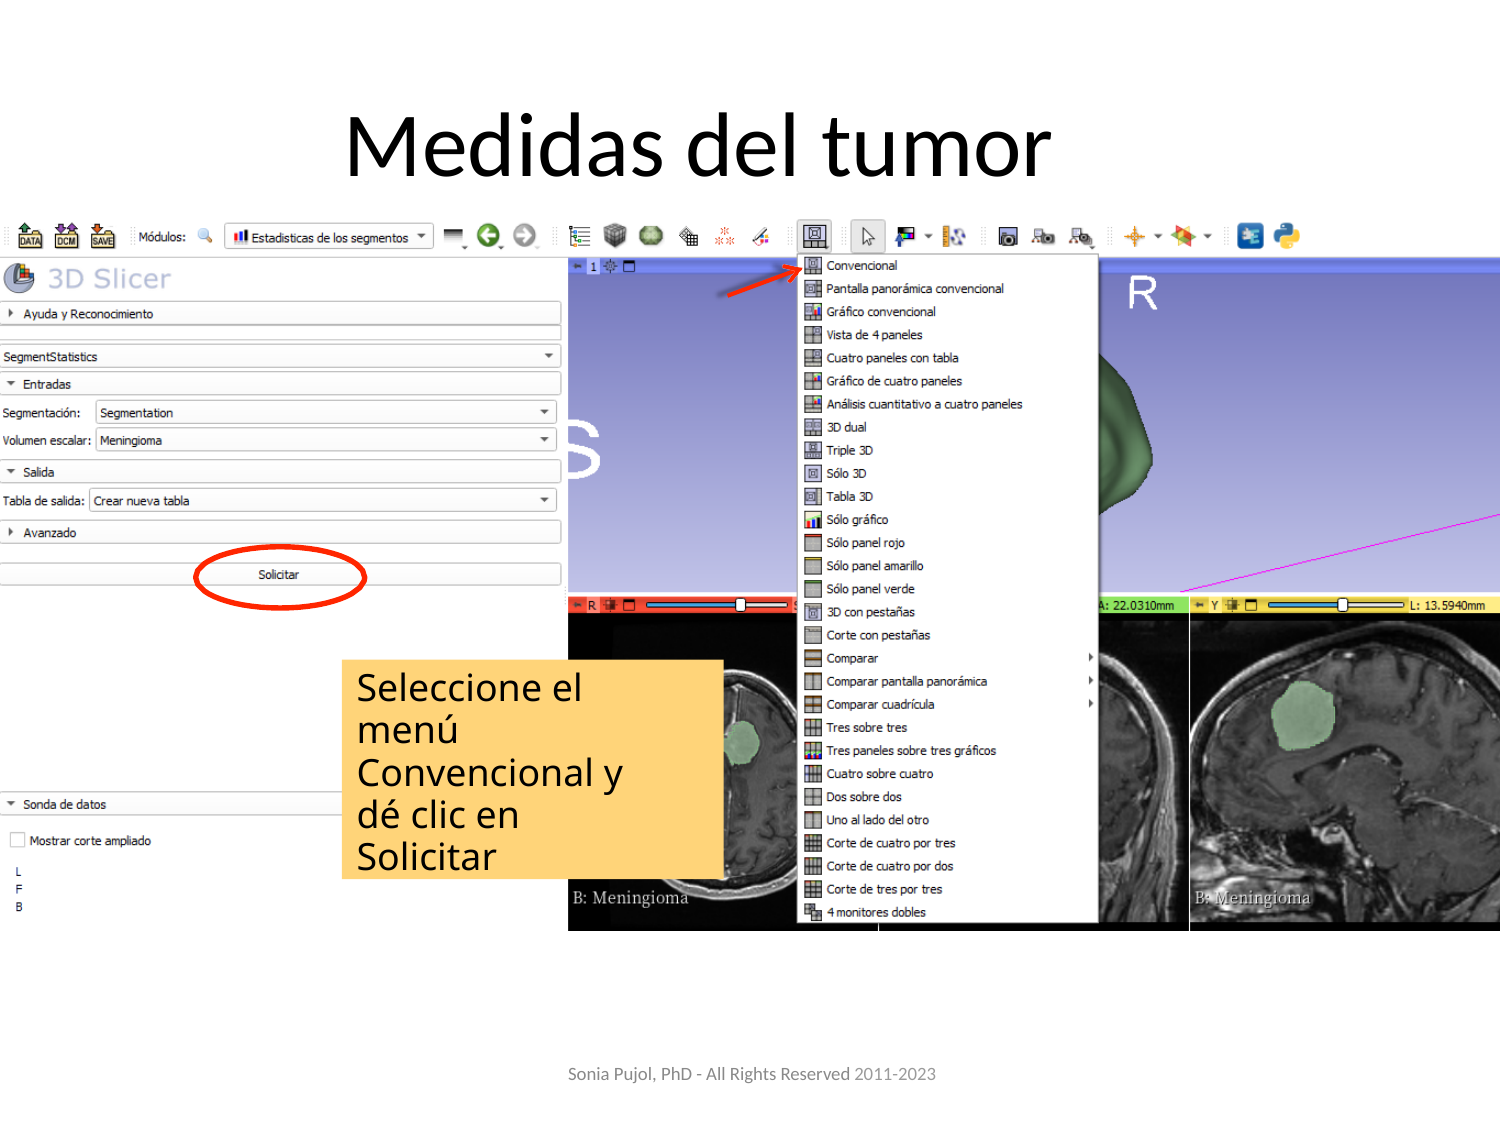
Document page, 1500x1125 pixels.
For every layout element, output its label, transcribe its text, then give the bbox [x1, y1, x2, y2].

text_box Sonia Pujol, PhD - All Rights Reserved 2011-2023 [565, 1059, 995, 1084]
title Medidas del tumor [341, 83, 1160, 213]
picture [0, 214, 1500, 931]
